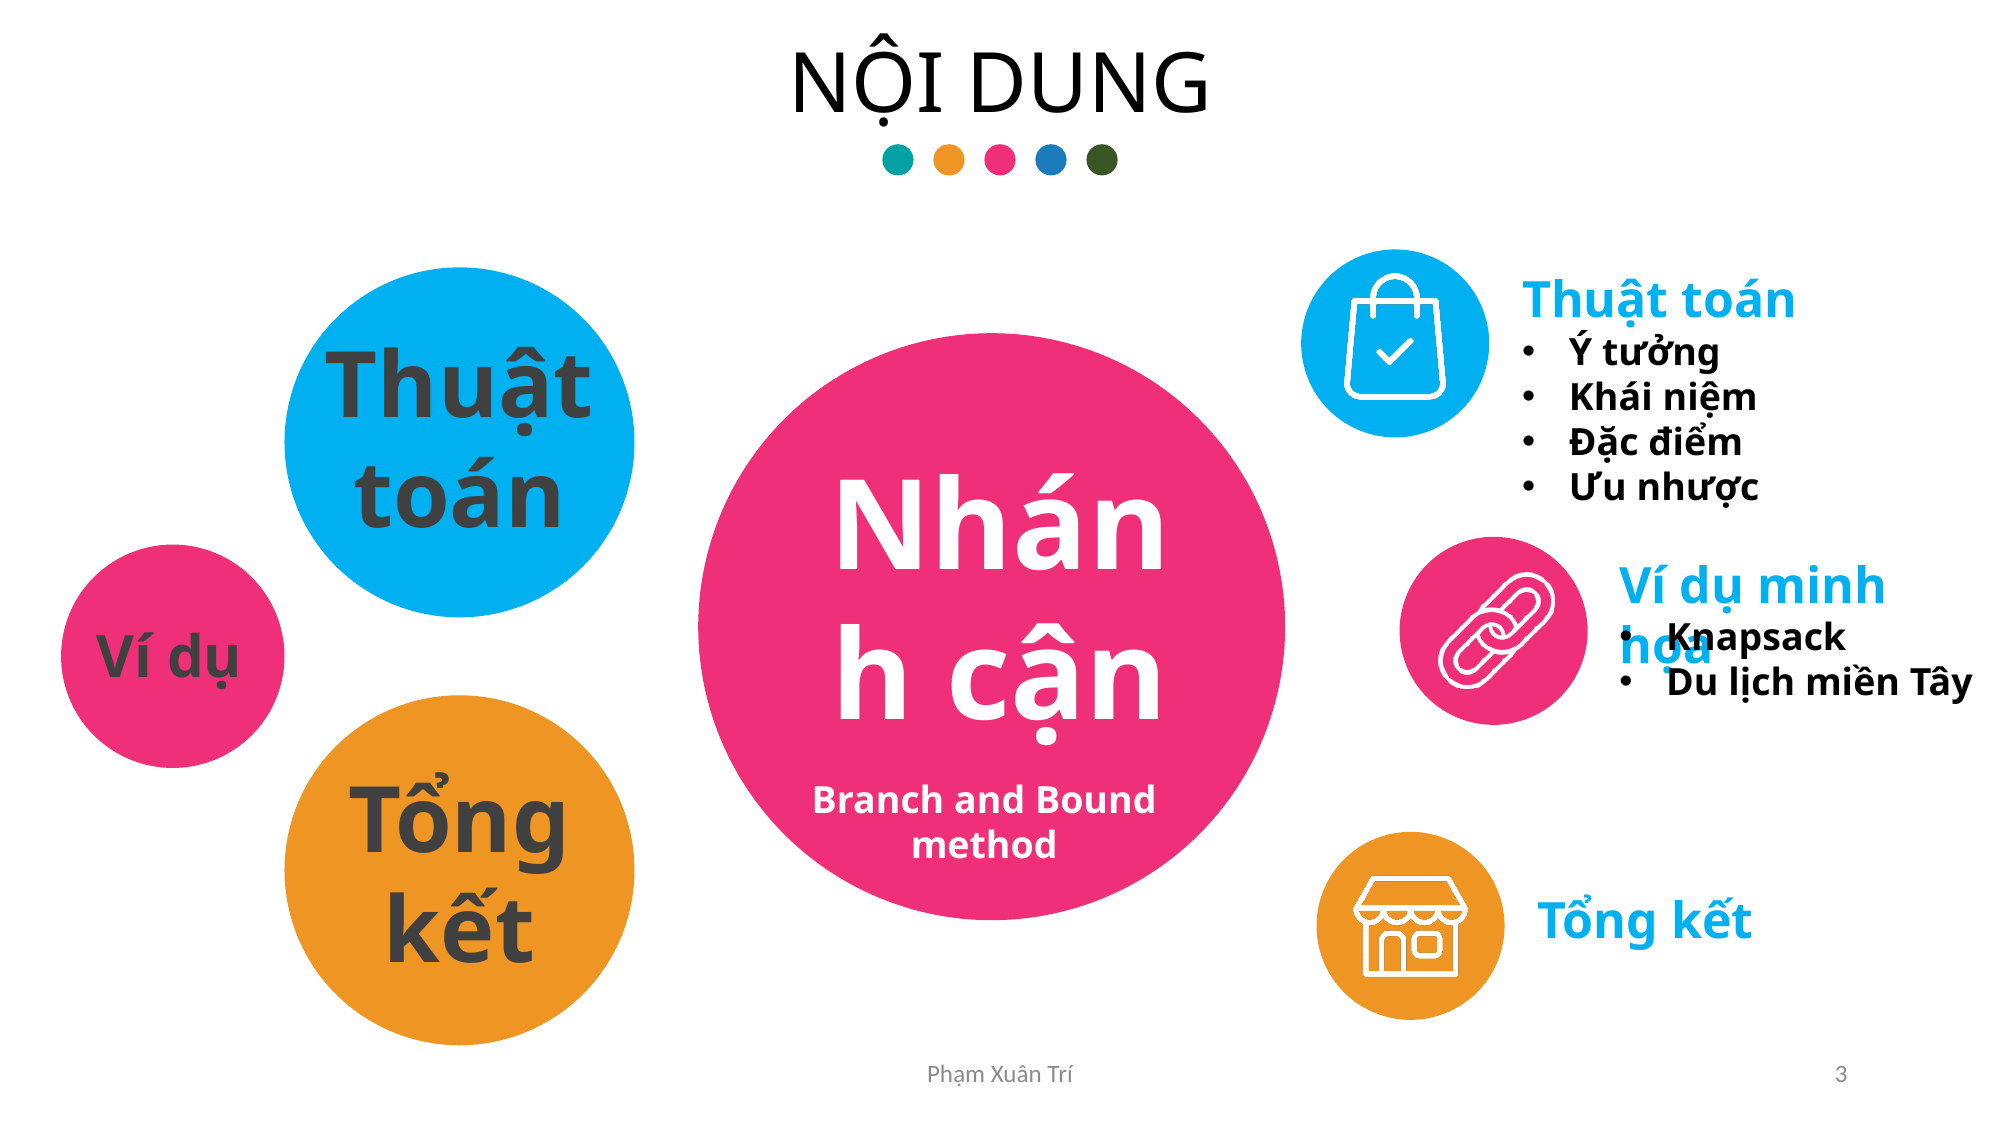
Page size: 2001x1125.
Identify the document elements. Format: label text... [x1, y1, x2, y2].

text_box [284, 695, 635, 1046]
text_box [1399, 536, 1588, 725]
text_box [1604, 545, 1991, 712]
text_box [698, 333, 1286, 921]
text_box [1507, 260, 1974, 518]
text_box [1301, 249, 1490, 438]
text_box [1316, 831, 1505, 1020]
slide_number 3 [1412, 1042, 1863, 1103]
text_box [882, 144, 1118, 176]
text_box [9, 544, 329, 768]
footer Phạm Xuân Trí [662, 1042, 1338, 1103]
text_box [1522, 881, 1909, 1002]
text_box NỘI DUNG [402, 21, 1597, 137]
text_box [284, 267, 635, 618]
